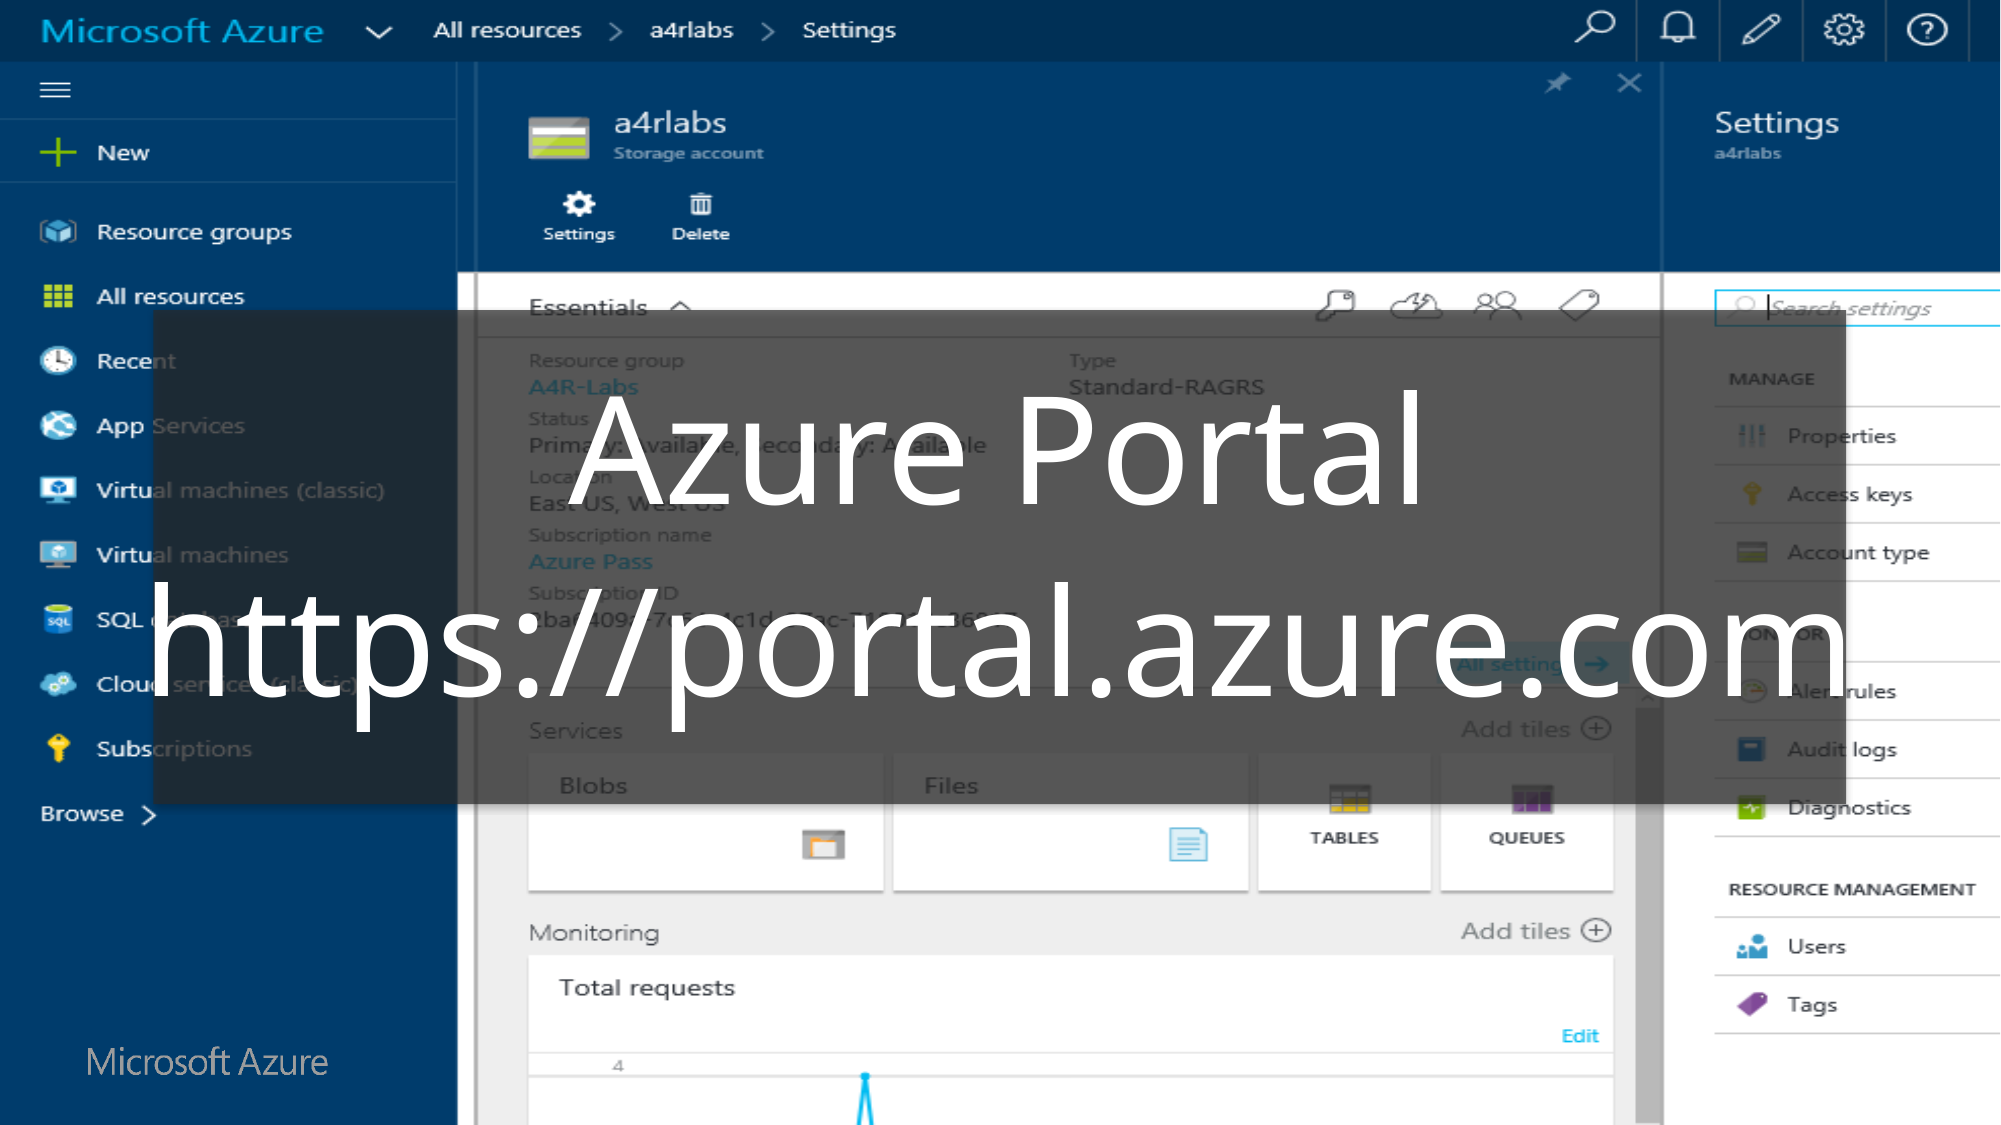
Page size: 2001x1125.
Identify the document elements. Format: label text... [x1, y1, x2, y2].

text_box [153, 730, 1847, 805]
picture [0, 0, 2001, 1125]
text_box [153, 309, 1847, 375]
text_box Azure Portal https://portal.azure.com [85, 375, 1915, 730]
